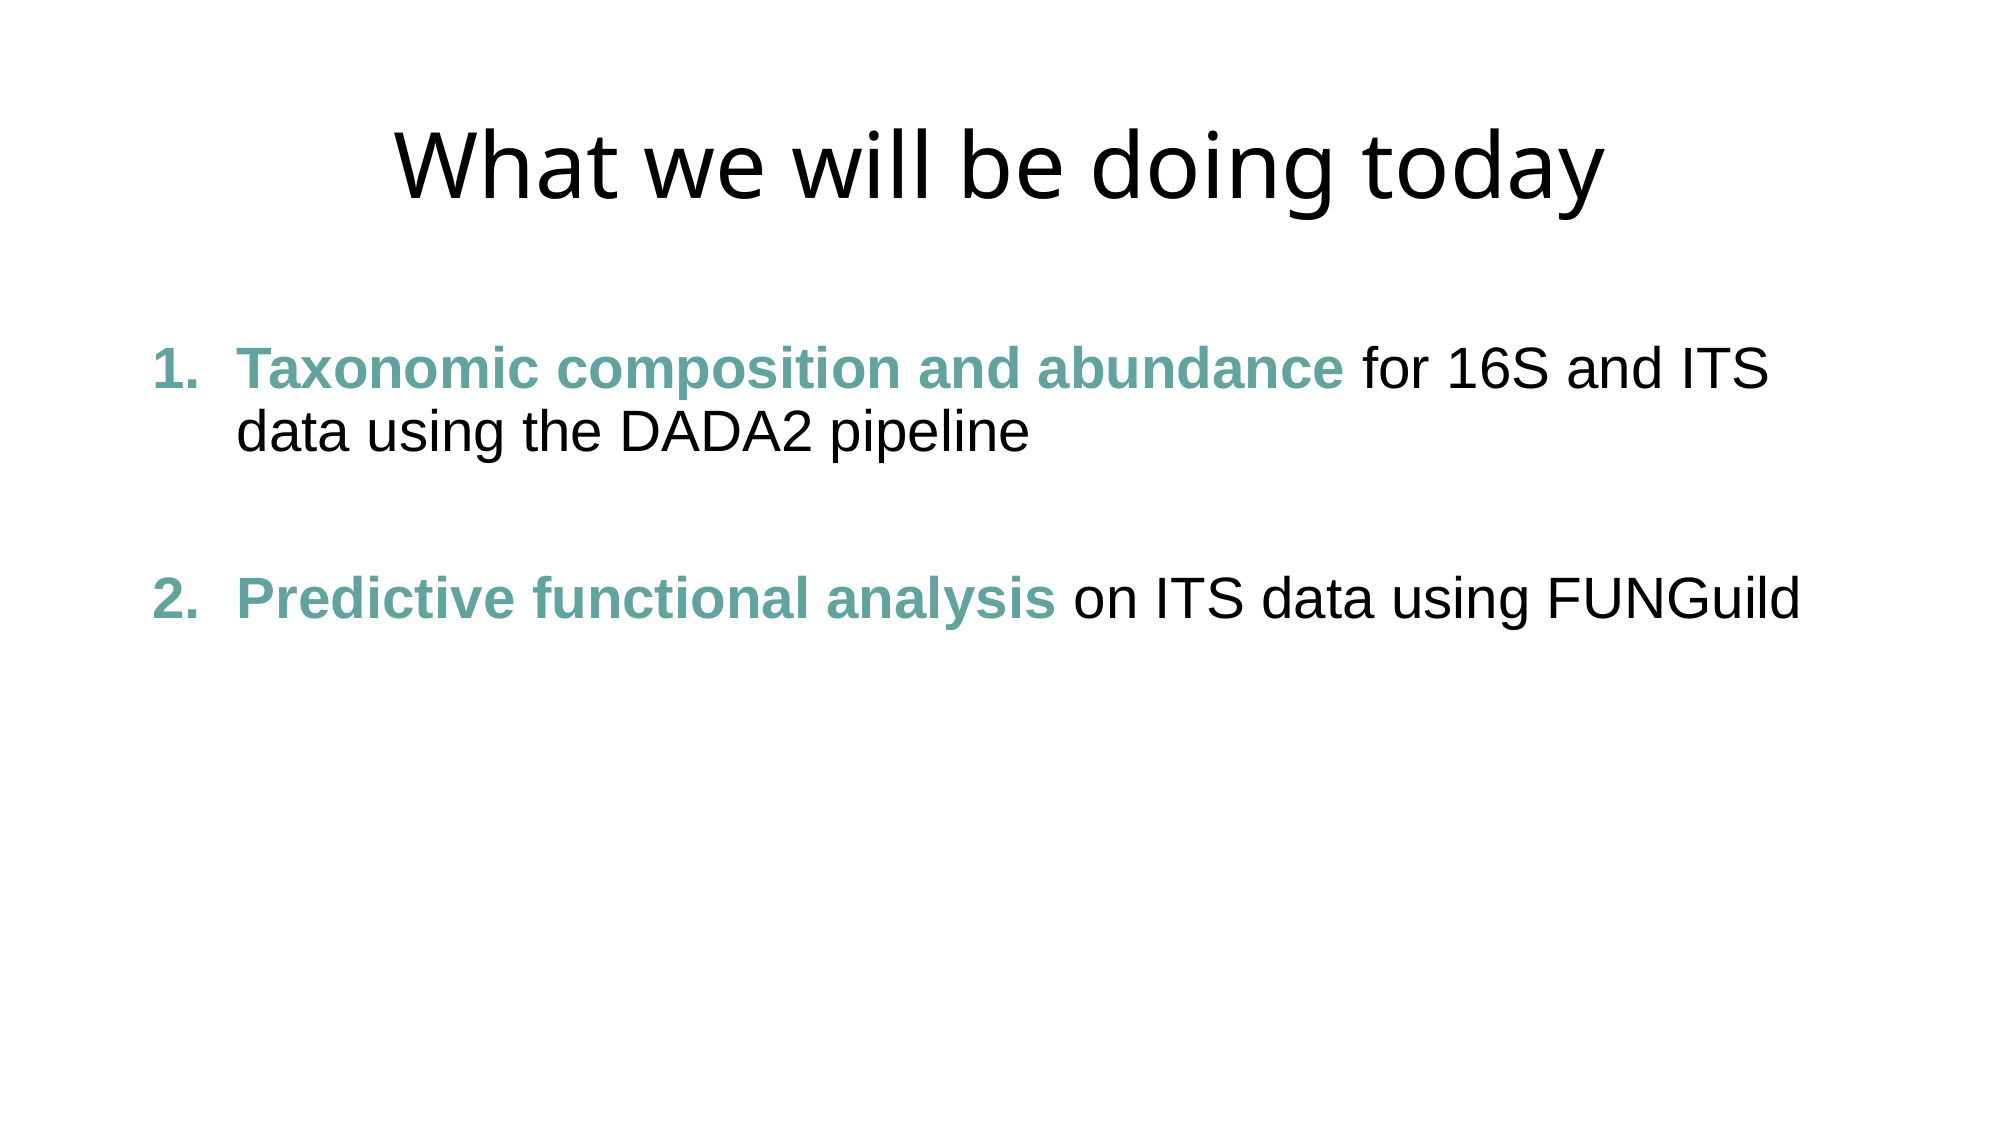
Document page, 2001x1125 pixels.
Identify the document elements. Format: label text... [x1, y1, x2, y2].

list Taxonomic composition and abundance for 16S and ITS data using the DADA2 pipeline Predictive functional analysis on ITS data using FUNGuild [137, 330, 1863, 1045]
title What we will be doing today [137, 59, 1863, 278]
